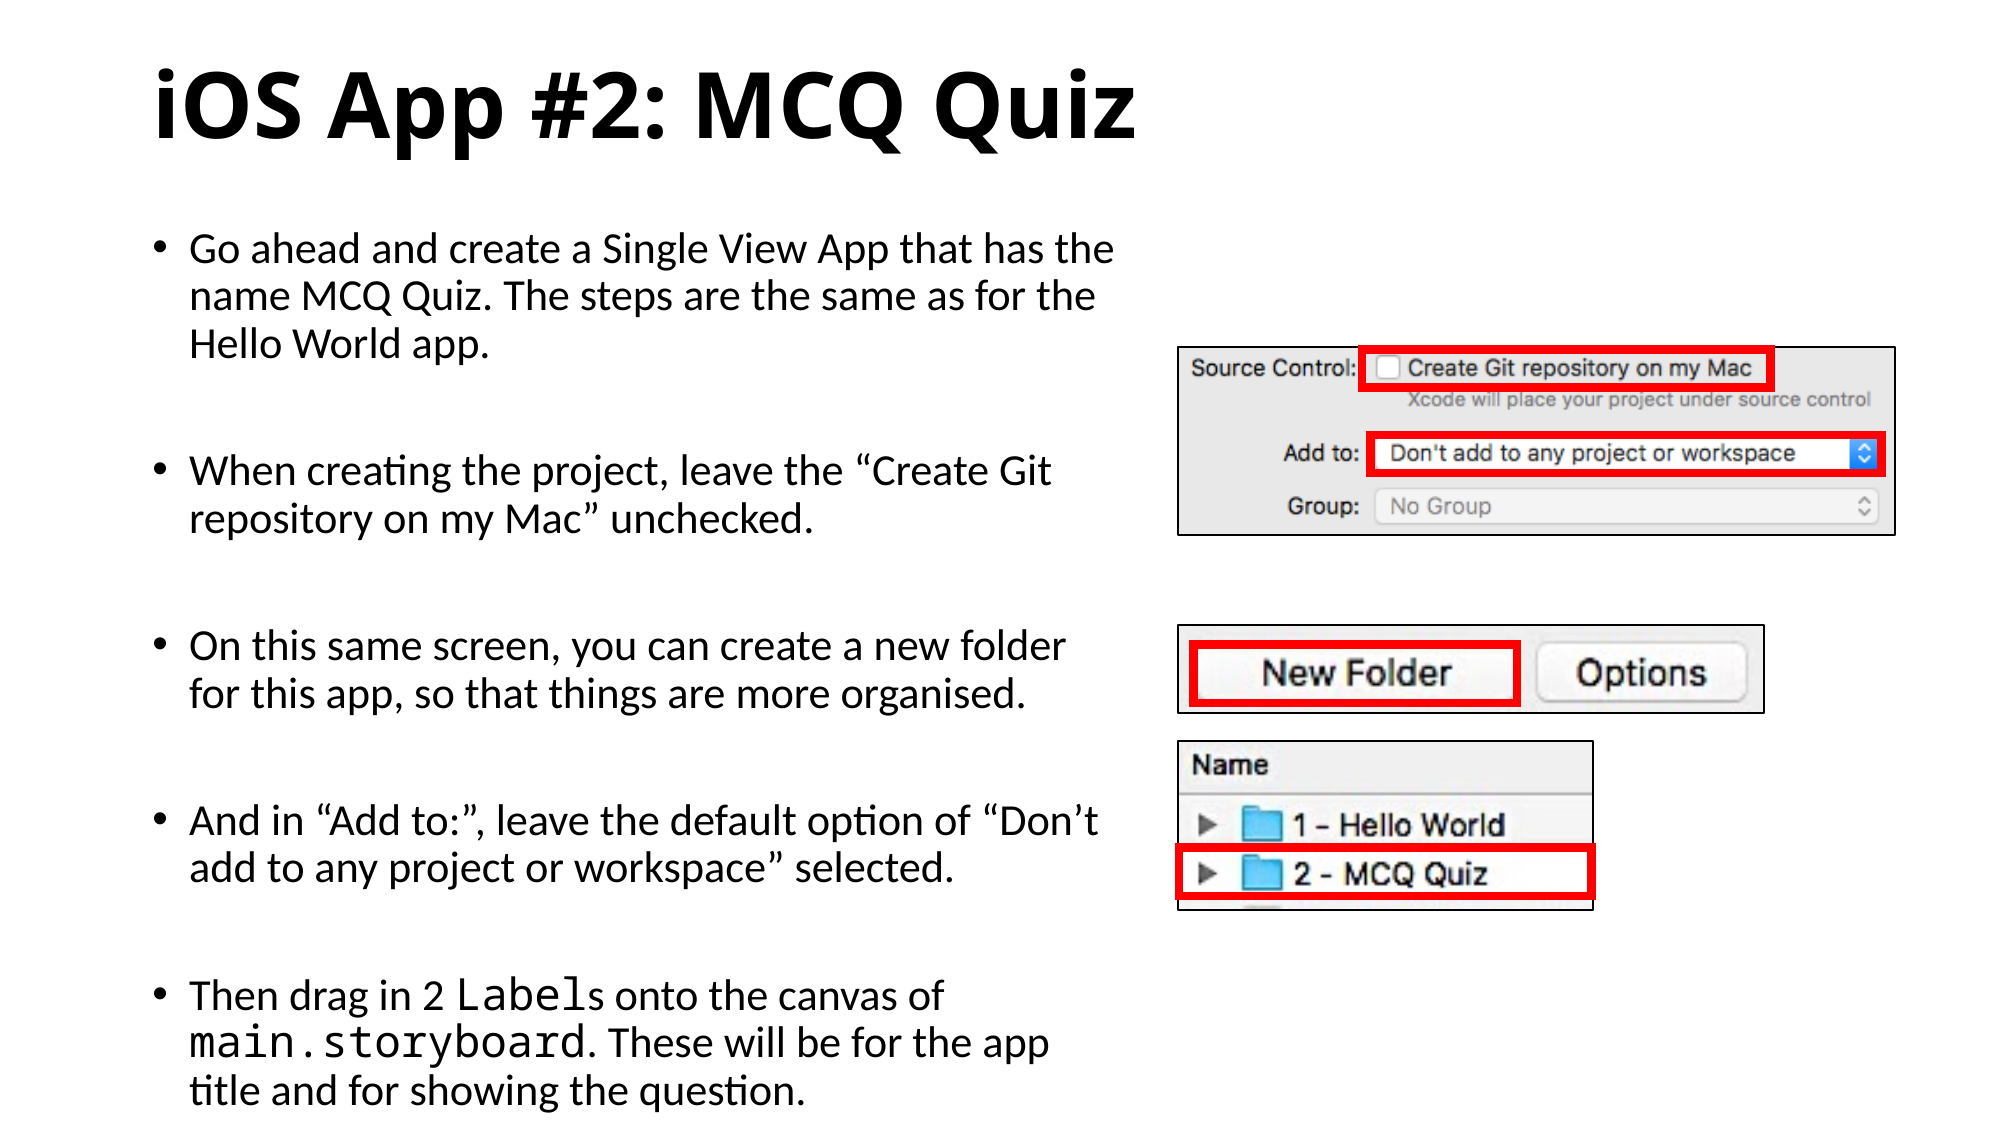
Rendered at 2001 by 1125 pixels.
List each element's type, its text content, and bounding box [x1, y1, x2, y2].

picture [1179, 742, 1592, 910]
picture [1179, 348, 1894, 534]
list Go ahead and create a Single View App that has the name MCQ Quiz. The steps are the same as for the Hello World app. When creating the project, leave the “Create Git repository on my Mac” unchecked. On this same screen, you can create a new folder for this app, so that things are more organised. And in “Add to:”, leave the default option of “Don’t add to any project or workspace” selected. Then drag in 2 Labels onto the canvas of main.storyboard. These will be for the app title and for showing the question. [137, 217, 1142, 1125]
title iOS App #2: MCQ Quiz [137, 0, 1863, 218]
picture [1179, 625, 1763, 712]
